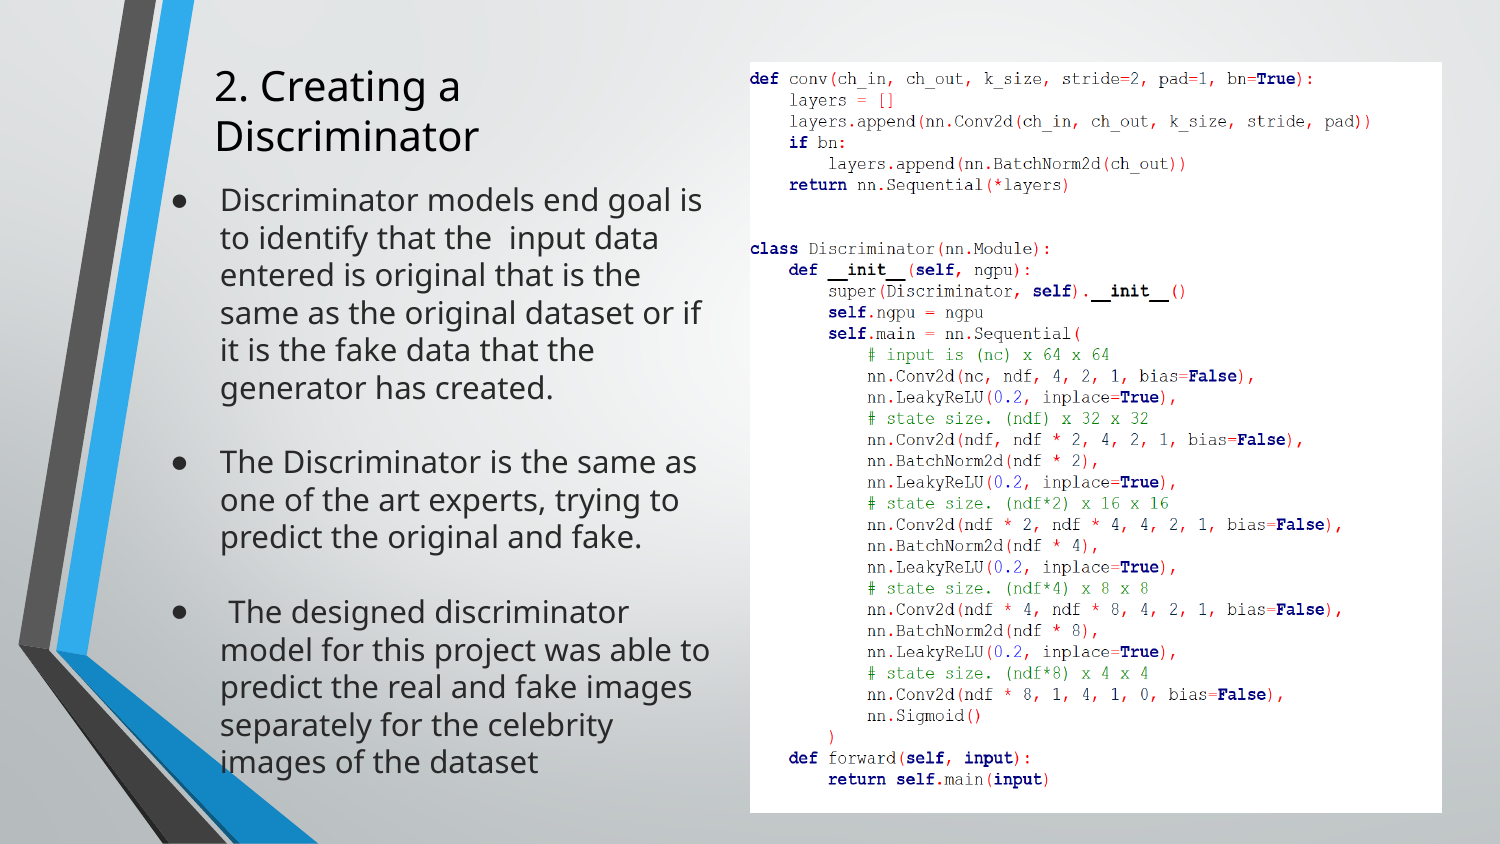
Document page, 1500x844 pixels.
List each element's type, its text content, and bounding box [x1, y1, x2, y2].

text_box Discriminator models end goal is to identify that the input data entered is original that is the same as the original dataset or if it is the fake data that the generator has created. The Discriminator is the same as one of the art experts, trying to predict the original and fake. The designed discriminator model for this project was able to predict the real and fake images separately for the celebrity images of the dataset [148, 165, 734, 750]
picture [749, 61, 1442, 813]
text_box 2. Creating a Discriminator [199, 44, 734, 143]
